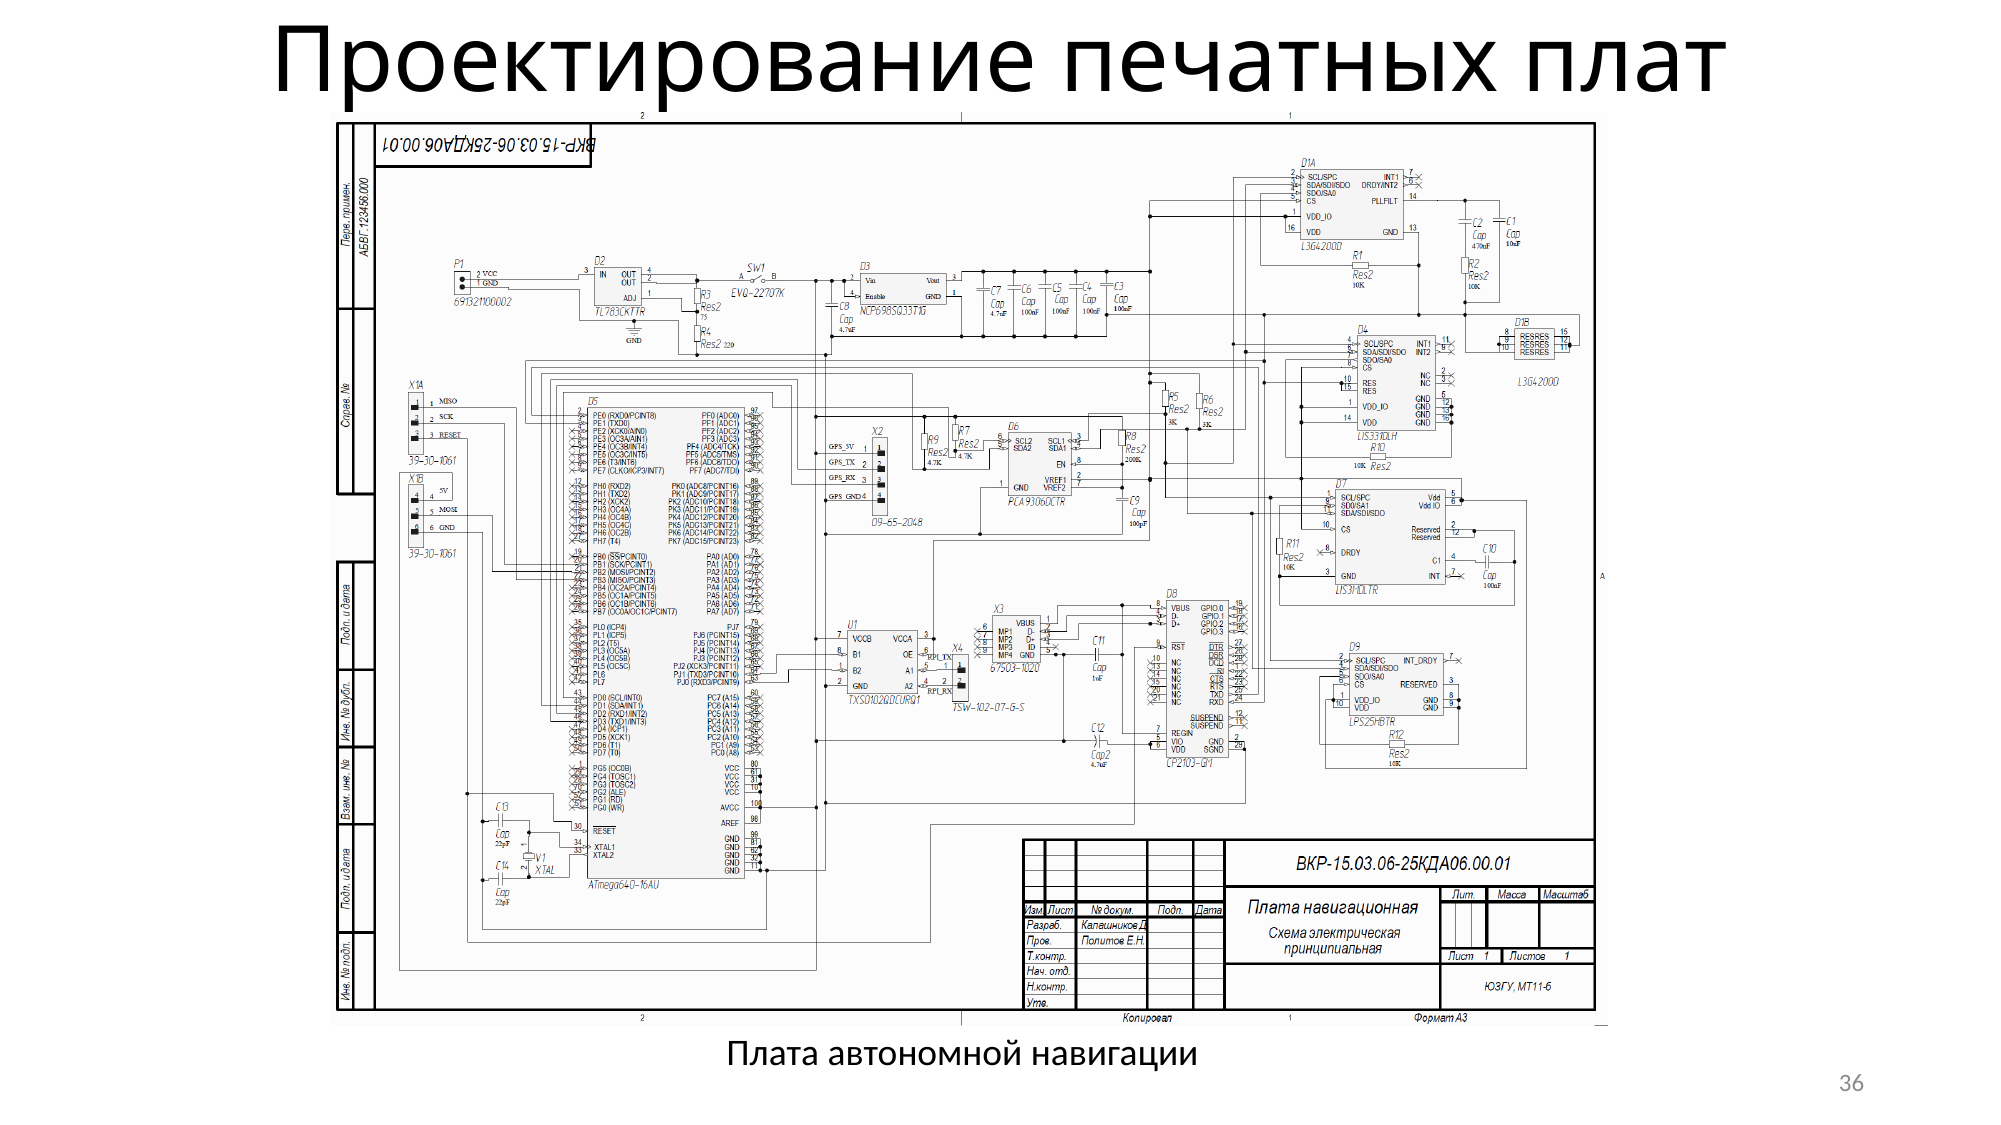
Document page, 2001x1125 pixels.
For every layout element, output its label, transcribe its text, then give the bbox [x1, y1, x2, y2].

title Проектирование печатных плат [137, 0, 1863, 171]
text_box Плата автономной навигации [580, 1026, 1345, 1081]
slide_number 36 [1429, 1051, 1880, 1112]
picture [331, 112, 1608, 1026]
